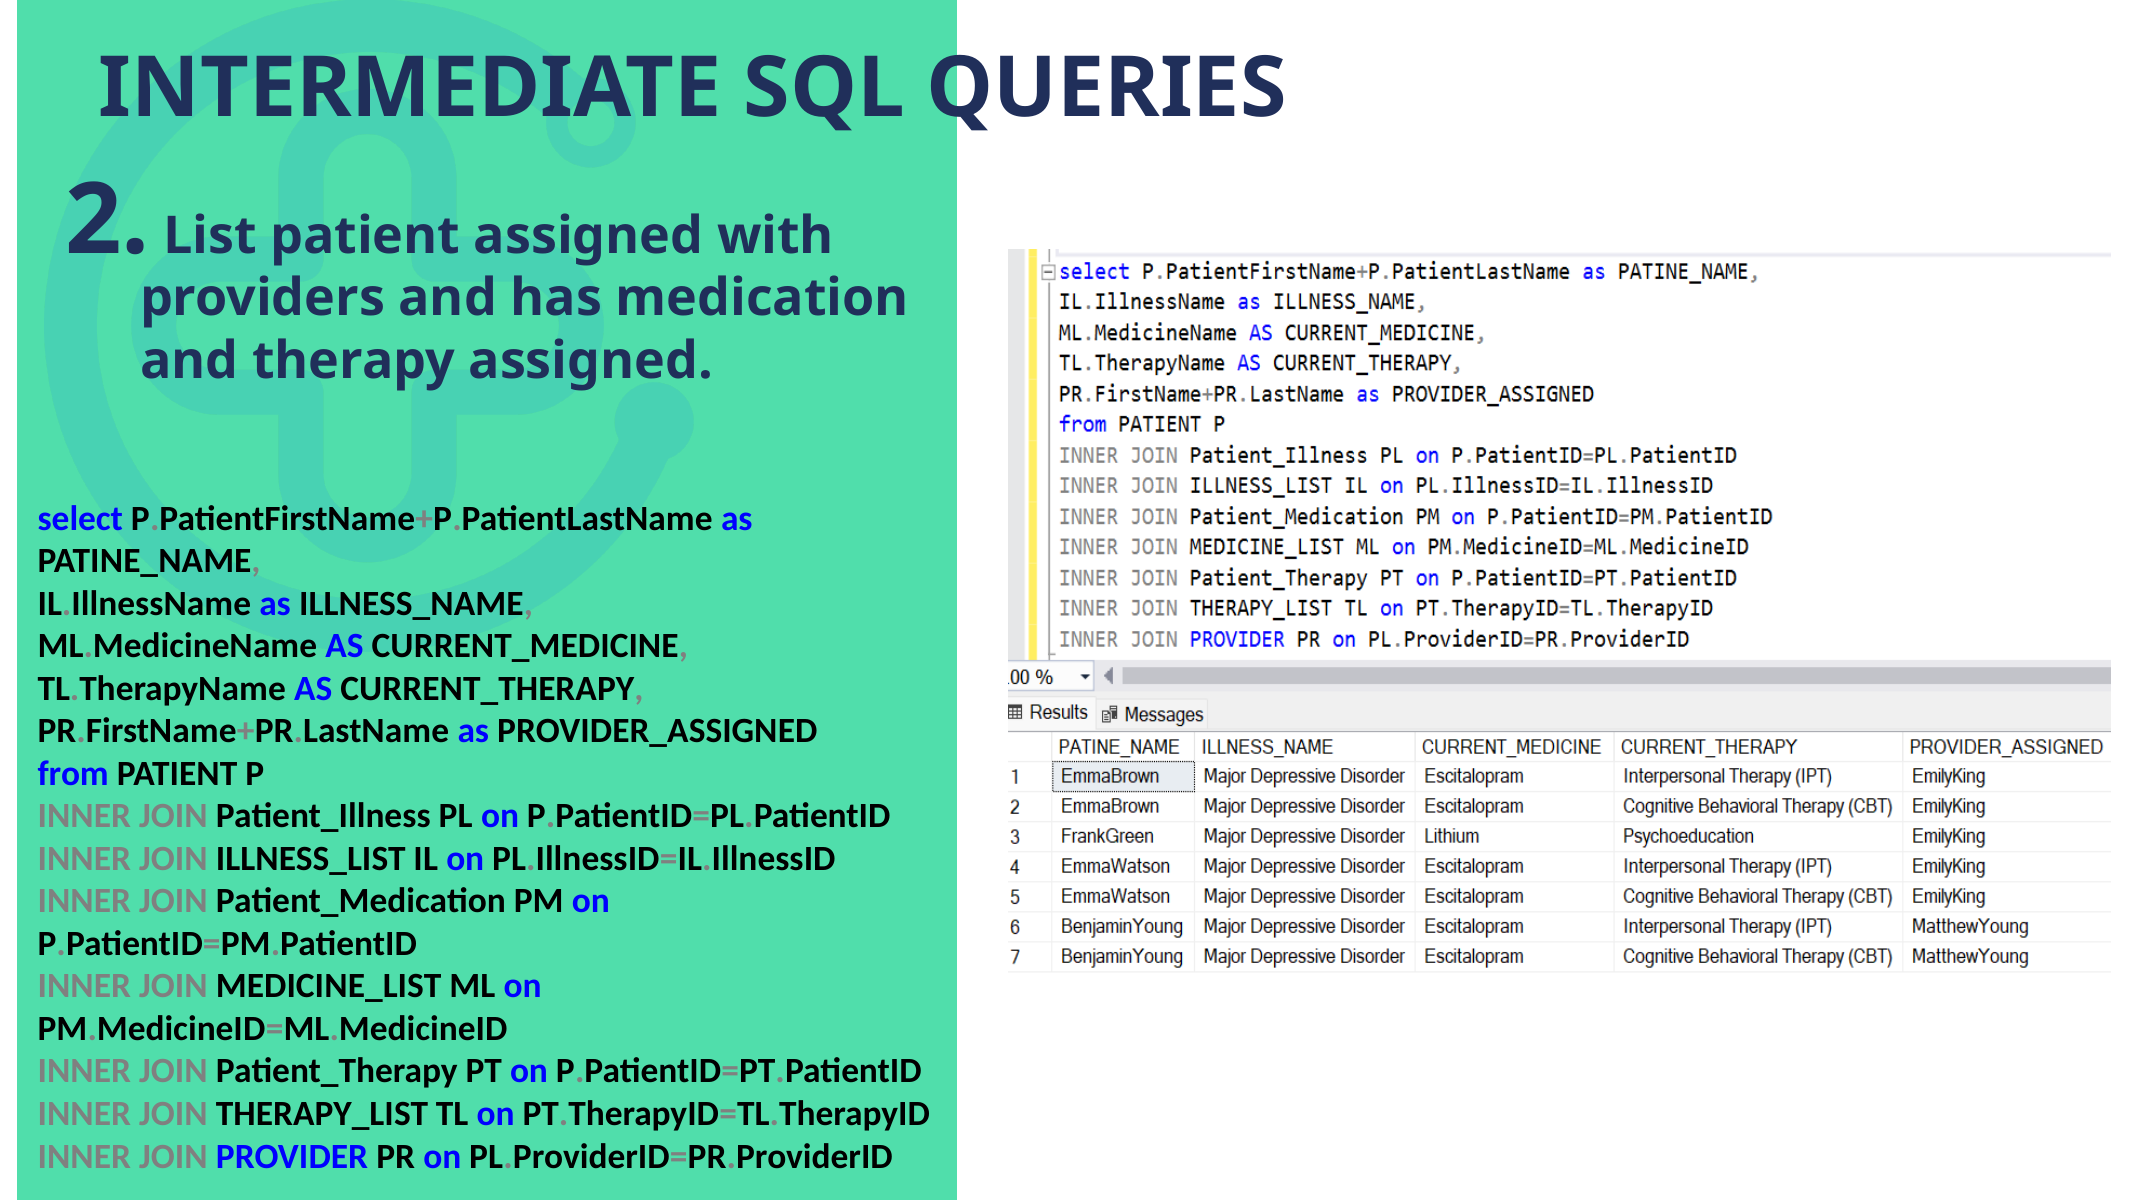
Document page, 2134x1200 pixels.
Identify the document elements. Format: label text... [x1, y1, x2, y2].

picture [1007, 249, 2111, 976]
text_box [16, 0, 958, 1200]
text_box INTERMEDIATE SQL QUERIES [963, 24, 1588, 141]
